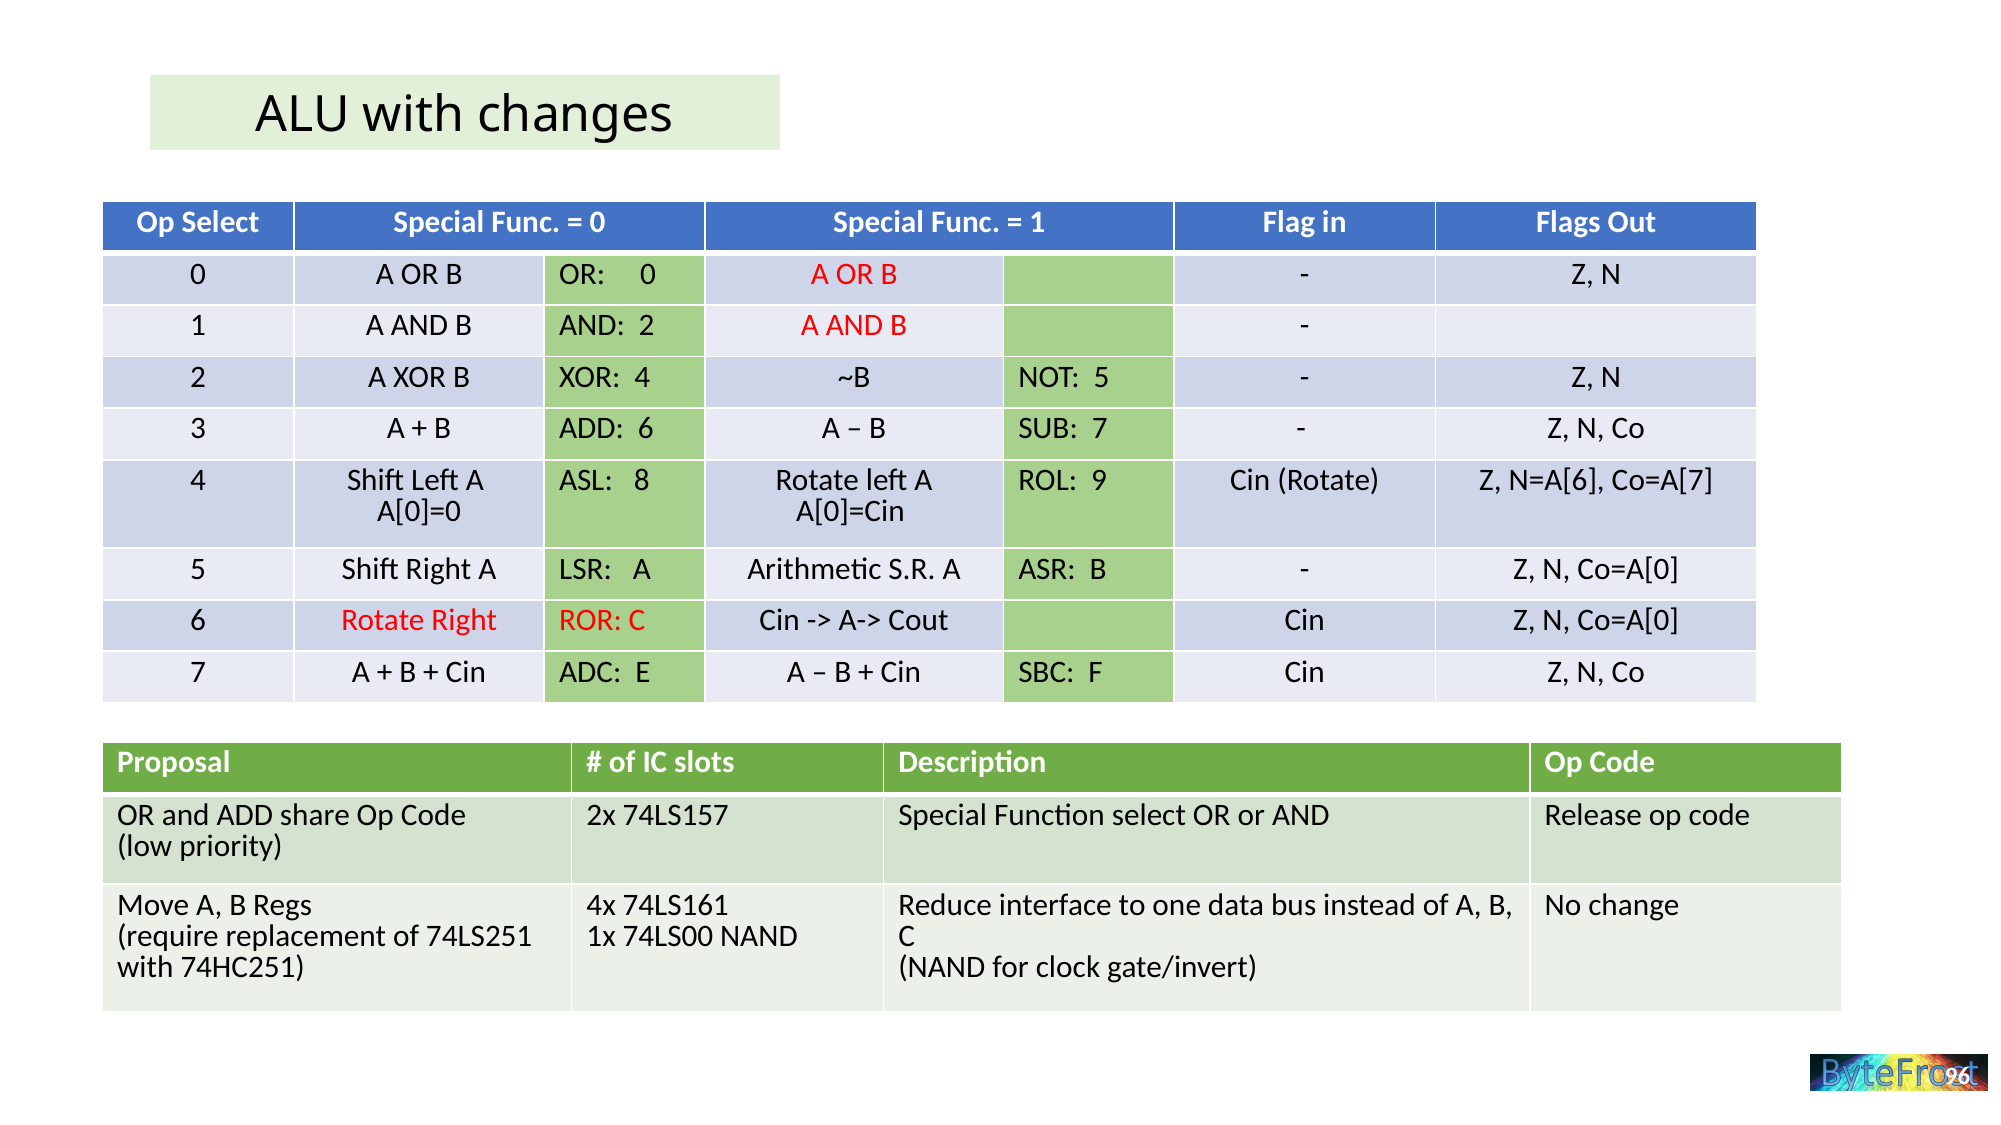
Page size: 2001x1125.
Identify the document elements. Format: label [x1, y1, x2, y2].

table_cell [103, 357, 293, 407]
table_cell [1531, 797, 1841, 883]
table_cell [103, 652, 293, 702]
table_cell [295, 306, 543, 356]
table_cell [706, 549, 1003, 599]
table_cell [1175, 306, 1435, 356]
table_cell [706, 256, 1003, 304]
table_cell [706, 461, 1003, 547]
table_cell [295, 256, 543, 304]
table_cell [1436, 652, 1756, 702]
table_cell [884, 797, 1529, 883]
table_cell [1436, 601, 1756, 650]
table_header [103, 743, 571, 792]
table_cell [572, 885, 883, 1011]
table_cell [1004, 256, 1173, 304]
table_cell [295, 601, 543, 650]
table_cell [545, 601, 704, 650]
table_cell [1004, 549, 1173, 599]
table_cell [545, 461, 704, 547]
table_cell [545, 357, 704, 407]
table_cell [103, 409, 293, 459]
table_cell [706, 409, 1003, 459]
table_cell [103, 306, 293, 356]
table_header [1175, 202, 1435, 250]
table_cell [1436, 461, 1756, 547]
table_cell [1175, 256, 1435, 304]
table_cell [103, 256, 293, 304]
table_cell [706, 652, 1003, 702]
table_cell [295, 461, 543, 547]
table_cell [1436, 357, 1756, 407]
table_cell [103, 601, 293, 650]
table_cell [1004, 357, 1173, 407]
table_cell [295, 652, 543, 702]
table_header [706, 202, 1173, 250]
table_cell [1004, 409, 1173, 459]
text_box [1535, 1044, 1986, 1105]
table_cell [572, 797, 883, 883]
table_cell [706, 601, 1003, 650]
table_cell [103, 885, 571, 1011]
table_cell [545, 256, 704, 304]
table_cell [1004, 652, 1173, 702]
table_cell [295, 549, 543, 599]
table_cell [706, 357, 1003, 407]
table_cell [295, 357, 543, 407]
table_cell [103, 549, 293, 599]
table_cell [1436, 549, 1756, 599]
table_cell [1175, 601, 1435, 650]
table_cell [295, 409, 543, 459]
table_cell [1175, 357, 1435, 407]
picture [1810, 1054, 1988, 1091]
table_header [103, 202, 293, 250]
table_cell [545, 652, 704, 702]
table_header [1436, 202, 1756, 250]
table_cell [103, 797, 571, 883]
table_cell [1436, 256, 1756, 304]
table_cell [1175, 461, 1435, 547]
table_cell [1175, 652, 1435, 702]
table_cell [103, 461, 293, 547]
table_cell [884, 885, 1529, 1011]
table_cell [1531, 885, 1841, 1011]
table_cell [545, 549, 704, 599]
table_cell [1436, 306, 1756, 356]
table_cell [1004, 461, 1173, 547]
table_cell [1436, 409, 1756, 459]
table_cell [1004, 601, 1173, 650]
table_cell [1175, 409, 1435, 459]
table_cell [1175, 549, 1435, 599]
table_header [884, 743, 1529, 792]
table_cell [706, 306, 1003, 356]
table_cell [1004, 306, 1173, 356]
table_cell [545, 409, 704, 459]
table_header [1531, 743, 1841, 792]
title [150, 75, 780, 150]
table_header [295, 202, 704, 250]
table_cell [545, 306, 704, 356]
table_header [572, 743, 883, 792]
